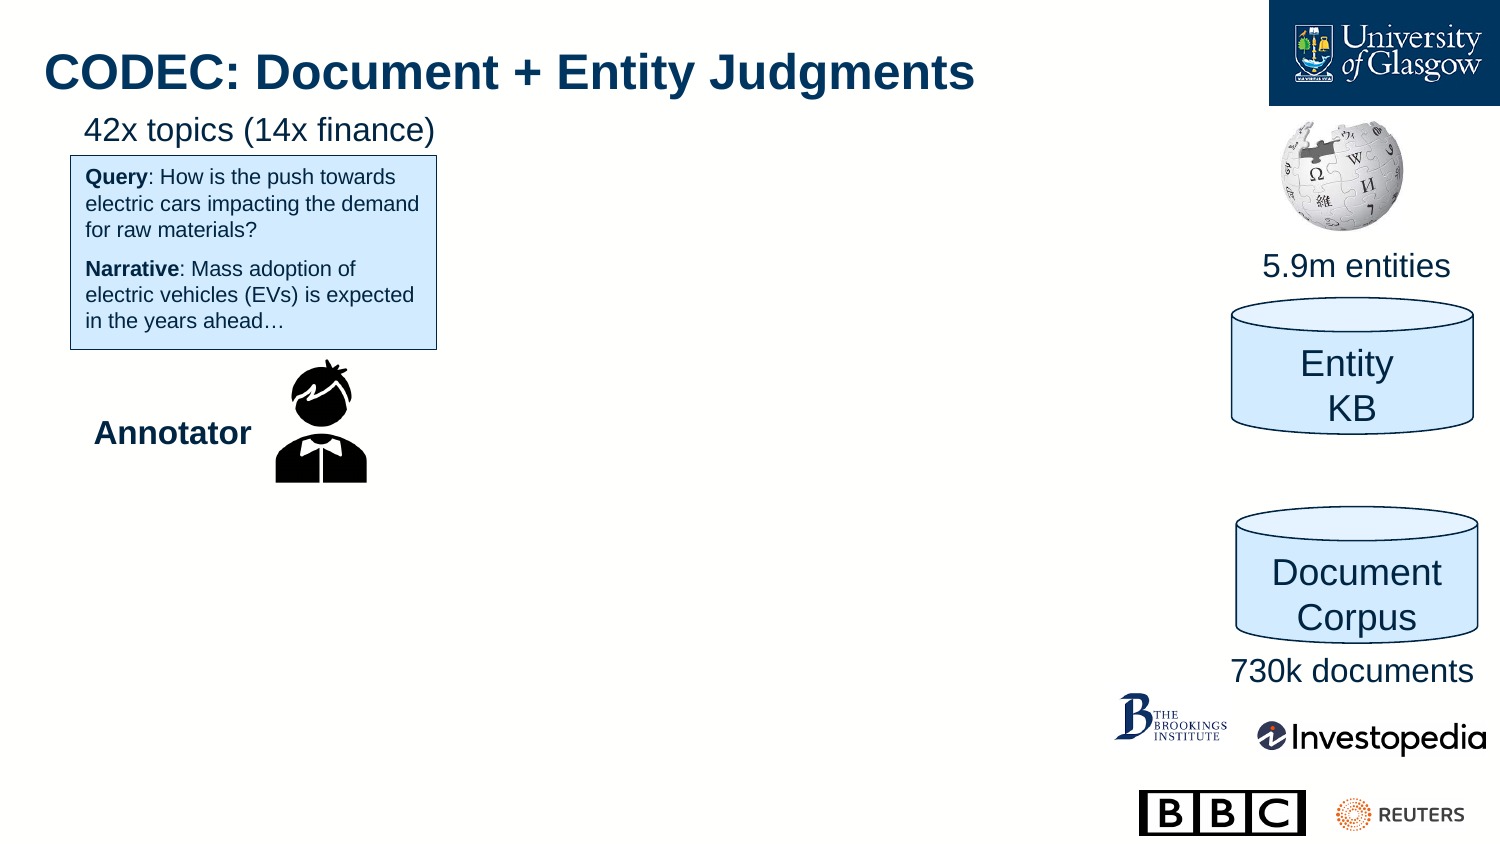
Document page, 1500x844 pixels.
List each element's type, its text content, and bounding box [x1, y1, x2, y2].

text_box Entity KB [1231, 297, 1474, 435]
text_box 730k documents [1073, 641, 1500, 697]
picture [1108, 681, 1232, 754]
picture [1139, 790, 1306, 836]
picture [1269, 0, 1500, 232]
picture [1335, 798, 1464, 832]
text_box 5.9m entities [1077, 237, 1500, 292]
text_box Query: How is the push towards electric cars impacting the demand for raw materials? Narrative: Mass adoption of electric vehicles (EVs) is expected in the years ahead… [70, 155, 437, 350]
picture [237, 339, 405, 507]
text_box Annotator [16, 403, 231, 459]
text_box 42x topics (14x finance) [0, 100, 531, 156]
picture [1257, 720, 1486, 758]
text_box Document Corpus [1236, 506, 1478, 641]
text_box CODEC: Document + Entity Judgments [29, 32, 1264, 107]
